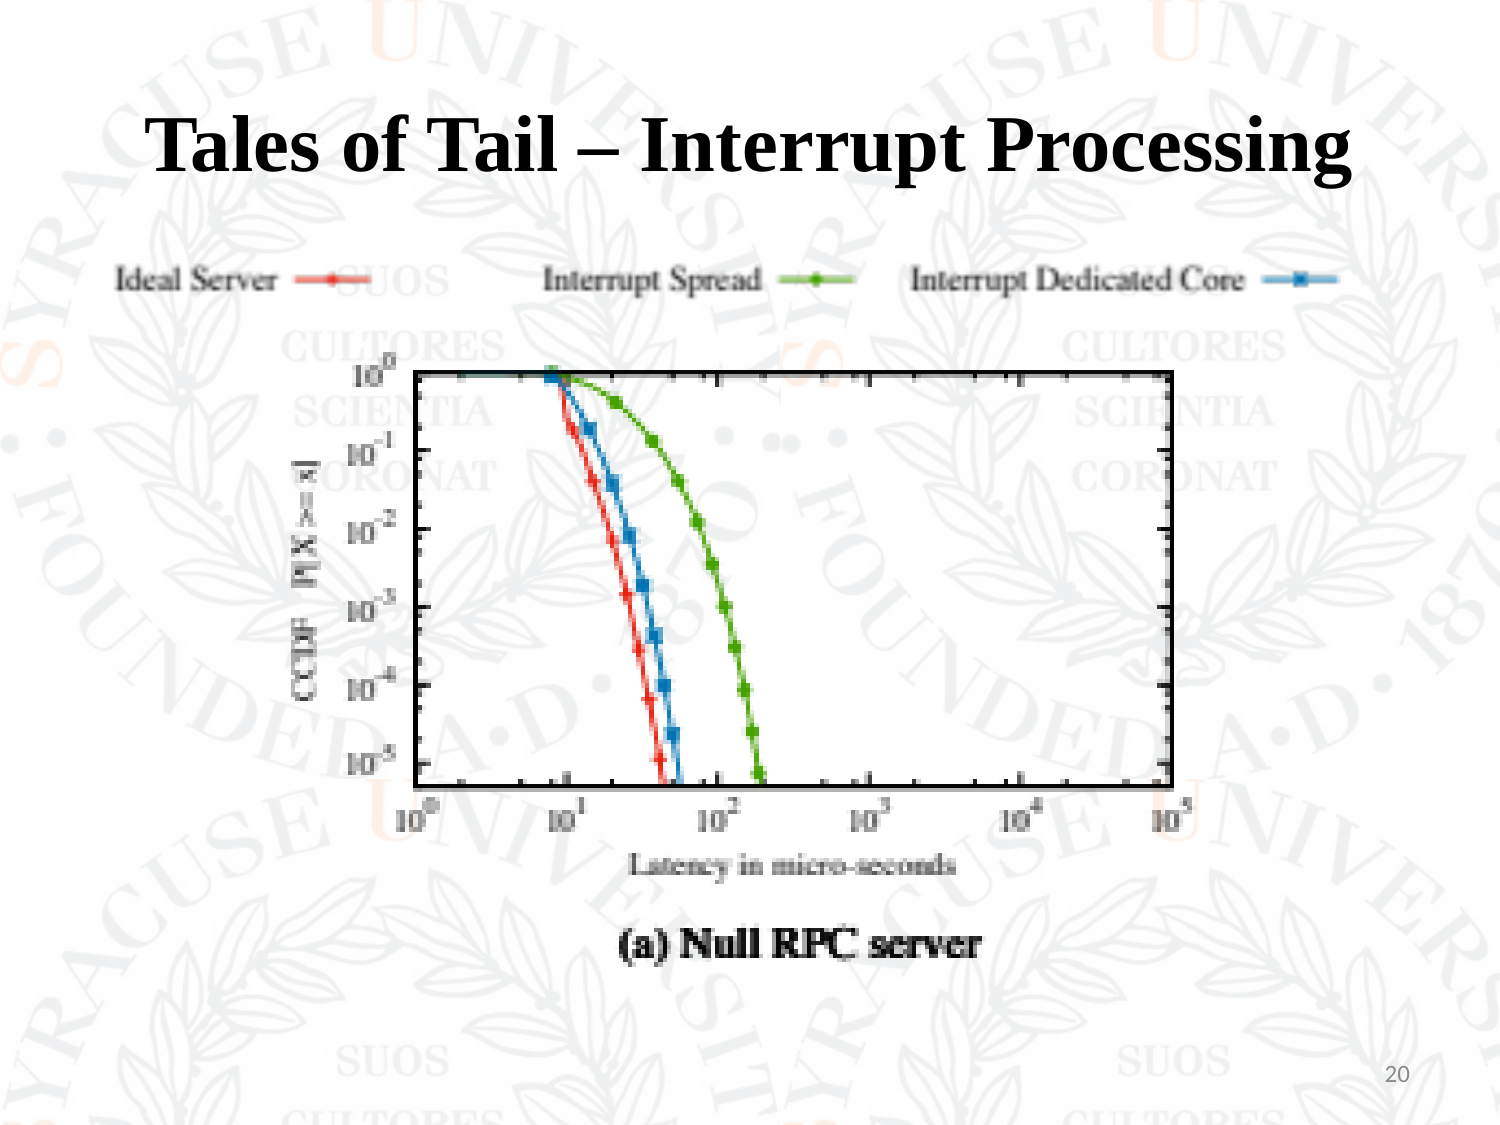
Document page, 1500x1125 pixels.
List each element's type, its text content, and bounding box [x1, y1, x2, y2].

slide_number 20 [1074, 1042, 1425, 1103]
title Tales of Tail – Interrupt Processing [75, 45, 1425, 233]
picture [252, 343, 1206, 968]
picture [98, 247, 1342, 315]
